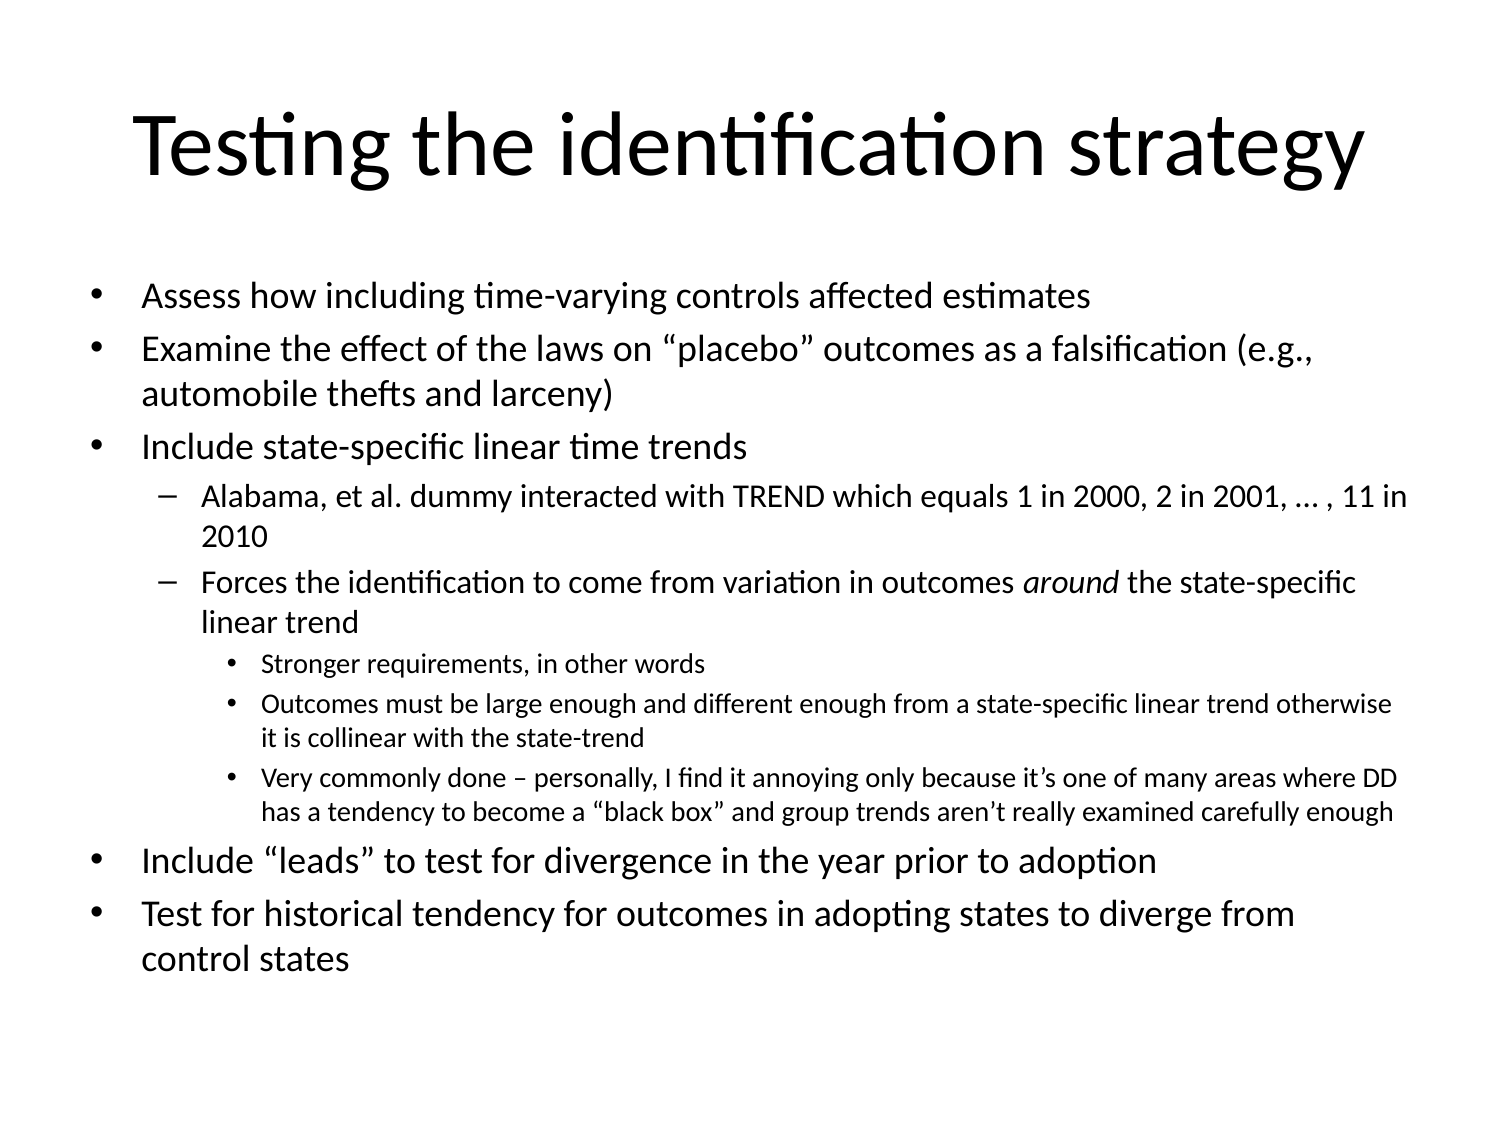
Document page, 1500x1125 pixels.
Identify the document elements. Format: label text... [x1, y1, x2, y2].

list Assess how including time-varying controls affected estimates Examine the effect of the laws on “placebo” outcomes as a falsification (e.g., automobile thefts and larceny) Include state-specific linear time trends Alabama, et al. dummy interacted with TREND which equals 1 in 2000, 2 in 2001, … , 11 in 2010 Forces the identification to come from variation in outcomes around the state-specific linear trend Stronger requirements, in other words Outcomes must be large enough and different enough from a state-specific linear trend otherwise it is collinear with the state-trend Very commonly done – personally, I find it annoying only because it’s one of many areas where DD has a tendency to become a “black box” and group trends aren’t really examined carefully enough Include “leads” to test for divergence in the year prior to adoption Test for historical tendency for outcomes in adopting states to diverge from control states [75, 262, 1425, 1005]
title Testing the identification strategy [75, 45, 1425, 233]
